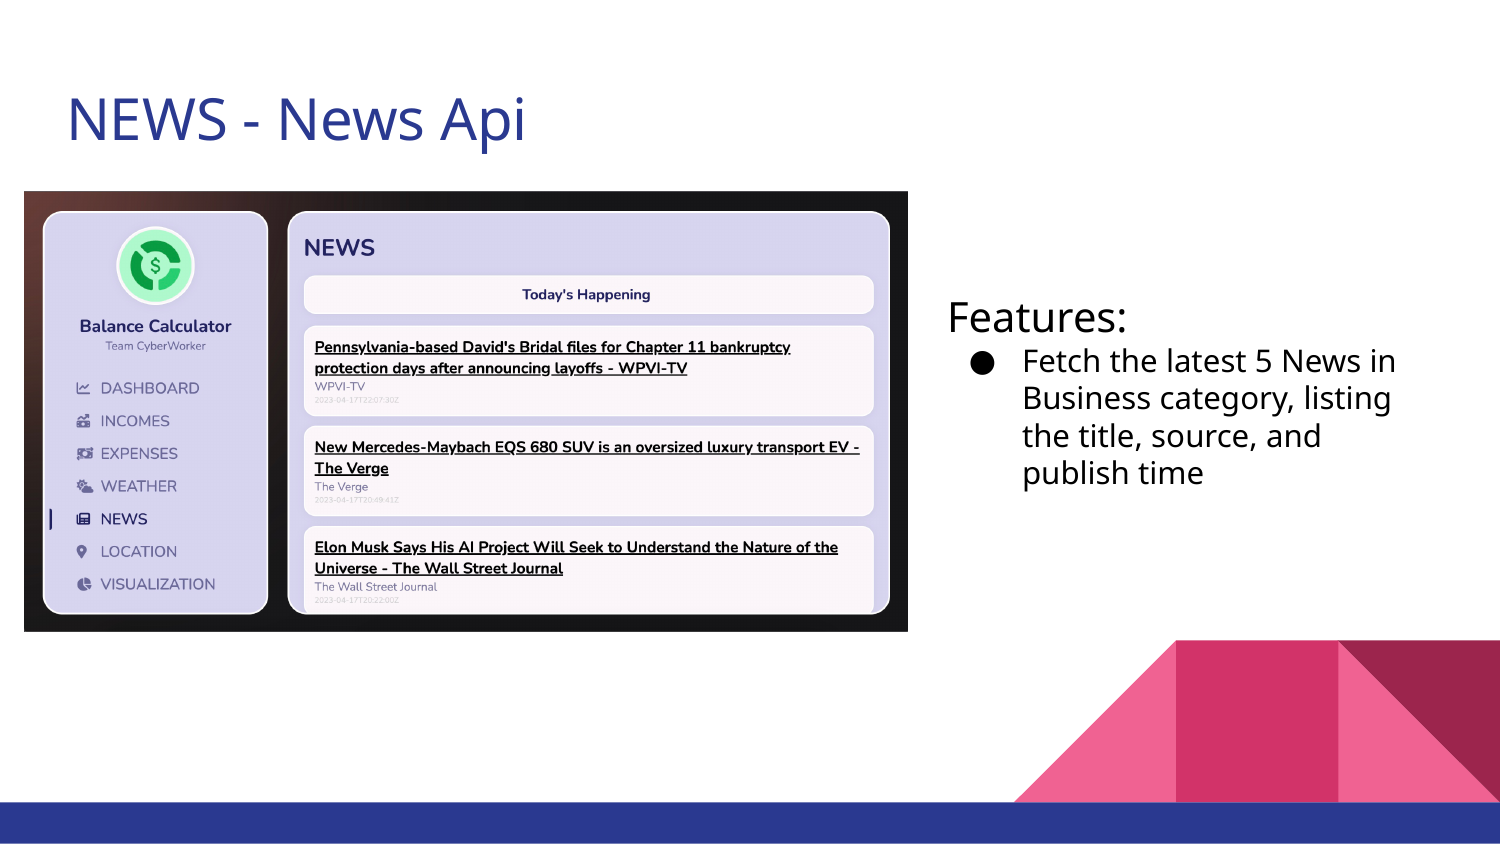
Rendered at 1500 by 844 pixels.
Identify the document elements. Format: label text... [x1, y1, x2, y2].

picture [24, 191, 908, 632]
title NEWS - News Api [51, 67, 1449, 167]
text_box Features: Fetch the latest 5 News in Business category, listing the title, source, and publish time [932, 276, 1432, 506]
